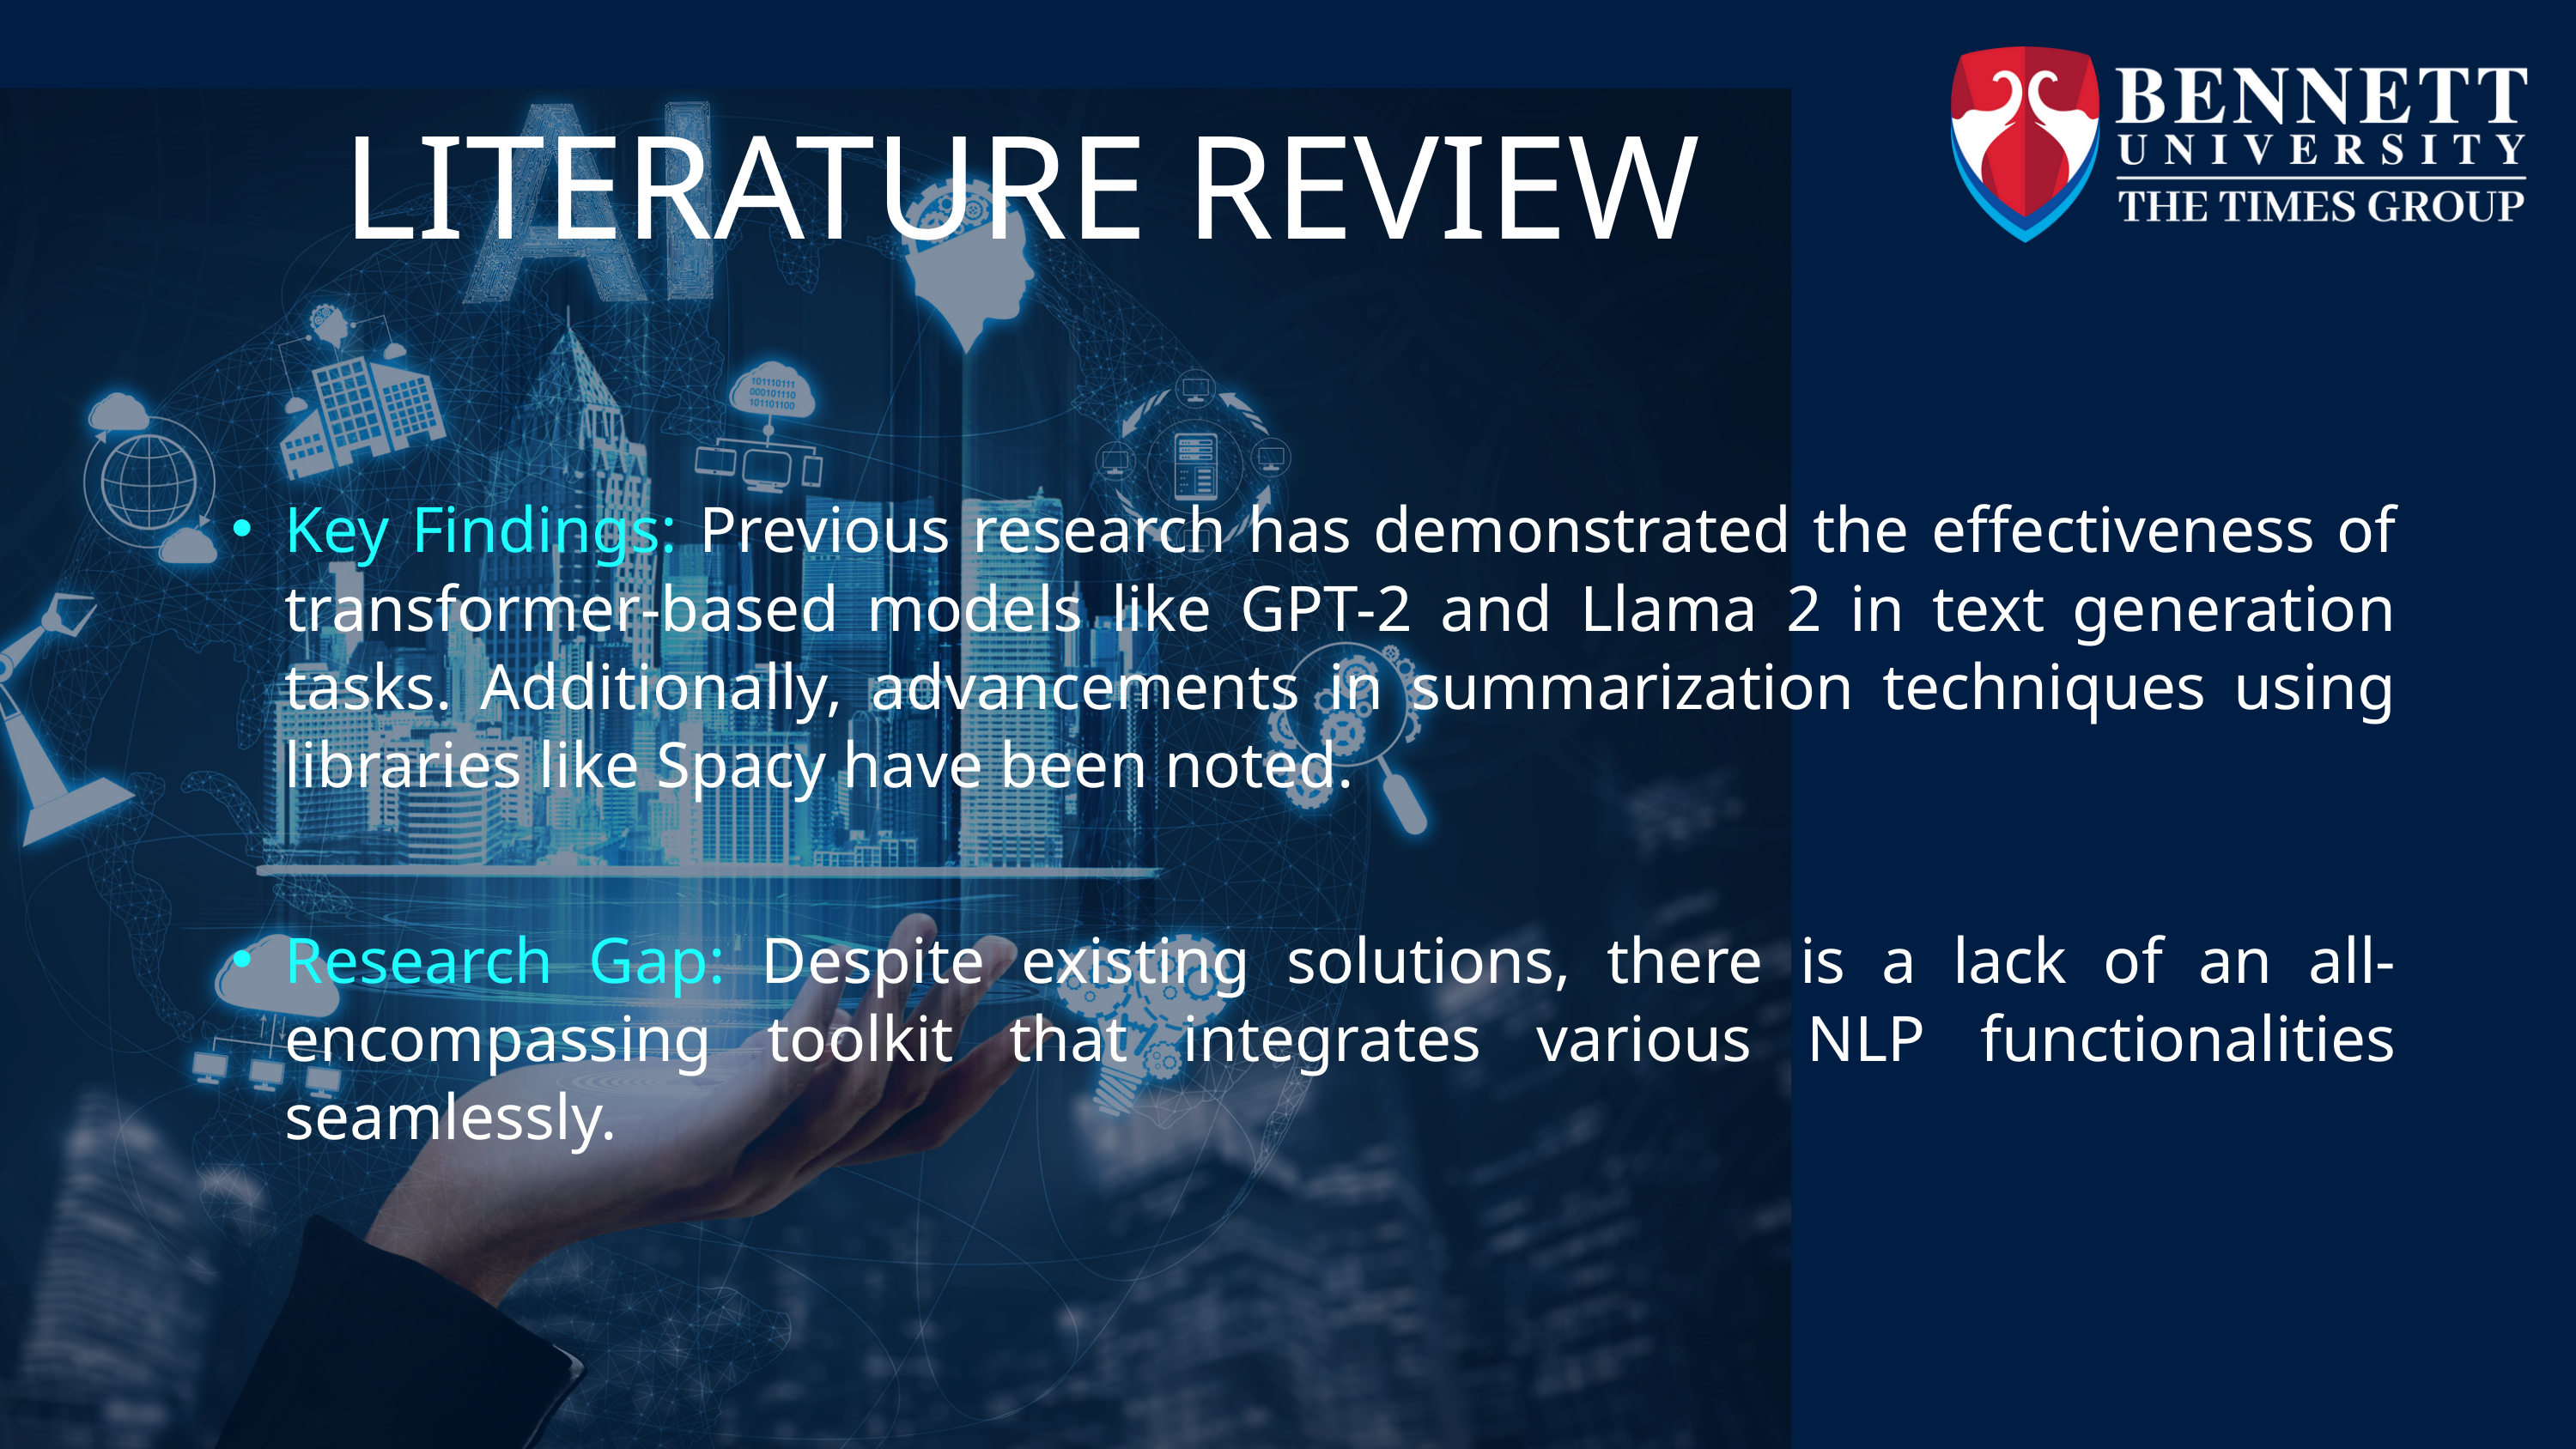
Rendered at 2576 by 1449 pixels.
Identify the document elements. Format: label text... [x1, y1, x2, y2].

text_box [0, 88, 1792, 1449]
text_box Key Findings: Previous research has demonstrated the effectiveness of transformer-based models like GPT-2 and Llama 2 in text generation tasks. Additionally, advancements in summarization techniques using libraries like Spacy have been noted. [178, 487, 2398, 800]
text_box LITERATURE REVIEW [144, 67, 1899, 269]
text_box [1951, 46, 2529, 243]
text_box Research Gap: Despite existing solutions, there is a lack of an all-encompassing toolkit that integrates various NLP functionalities seamlessly. [178, 917, 2398, 1240]
